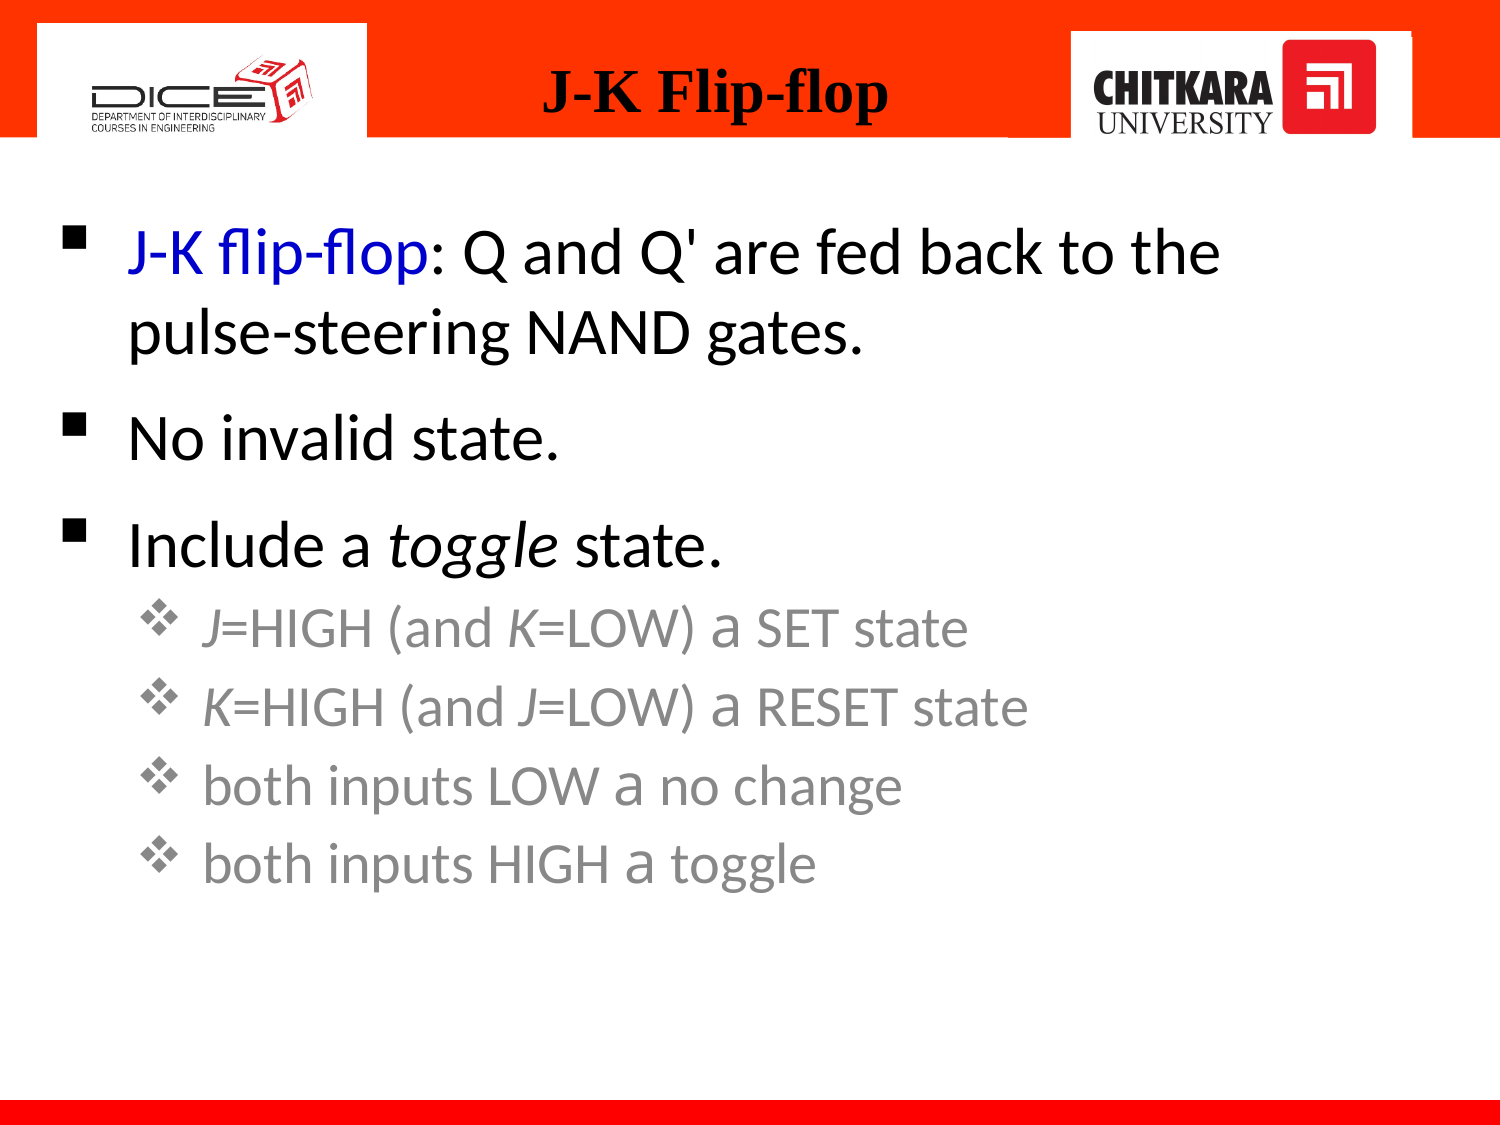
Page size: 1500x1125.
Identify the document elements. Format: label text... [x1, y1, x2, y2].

title [450, 12, 967, 163]
text_box J-K flip-flop: Q and Q' are fed back to the pulse-steering NAND gates. No invalid state. Include a toggle state. J=HIGH (and K=LOW) a SET state K=HIGH (and J=LOW) a RESET state both inputs LOW a no change both inputs HIGH a toggle [37, 200, 1325, 763]
text_box J-K Flip-flop [526, 24, 939, 150]
picture [1074, 37, 1391, 138]
picture [37, 23, 367, 163]
